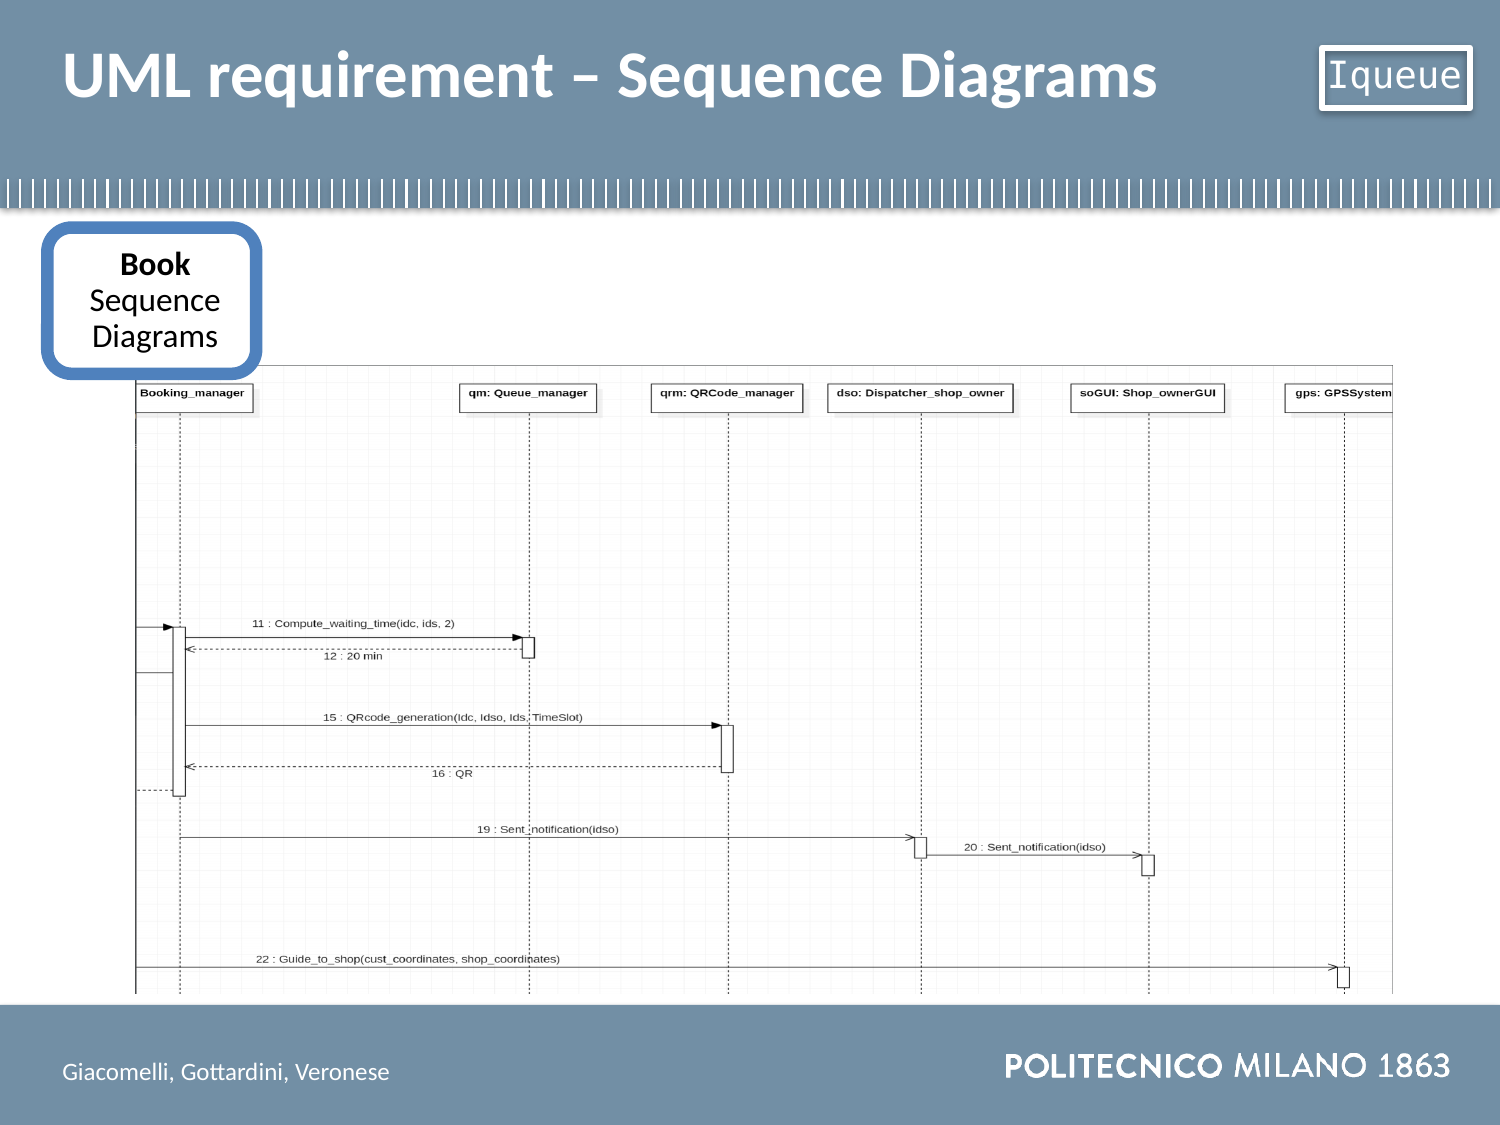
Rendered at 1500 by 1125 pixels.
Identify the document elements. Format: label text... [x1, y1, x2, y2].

text_box 𝙸𝚚𝚞𝚎𝚞𝚎 [1312, 43, 1480, 104]
text_box [1321, 47, 1471, 109]
text_box Giacomelli, Gottardini, Veronese [47, 1047, 632, 1093]
picture [999, 1041, 1456, 1089]
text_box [0, 168, 332, 472]
text_box [72, 47, 1480, 186]
title UML requirement – Sequence Diagrams [47, 22, 1455, 161]
picture [135, 365, 1393, 994]
